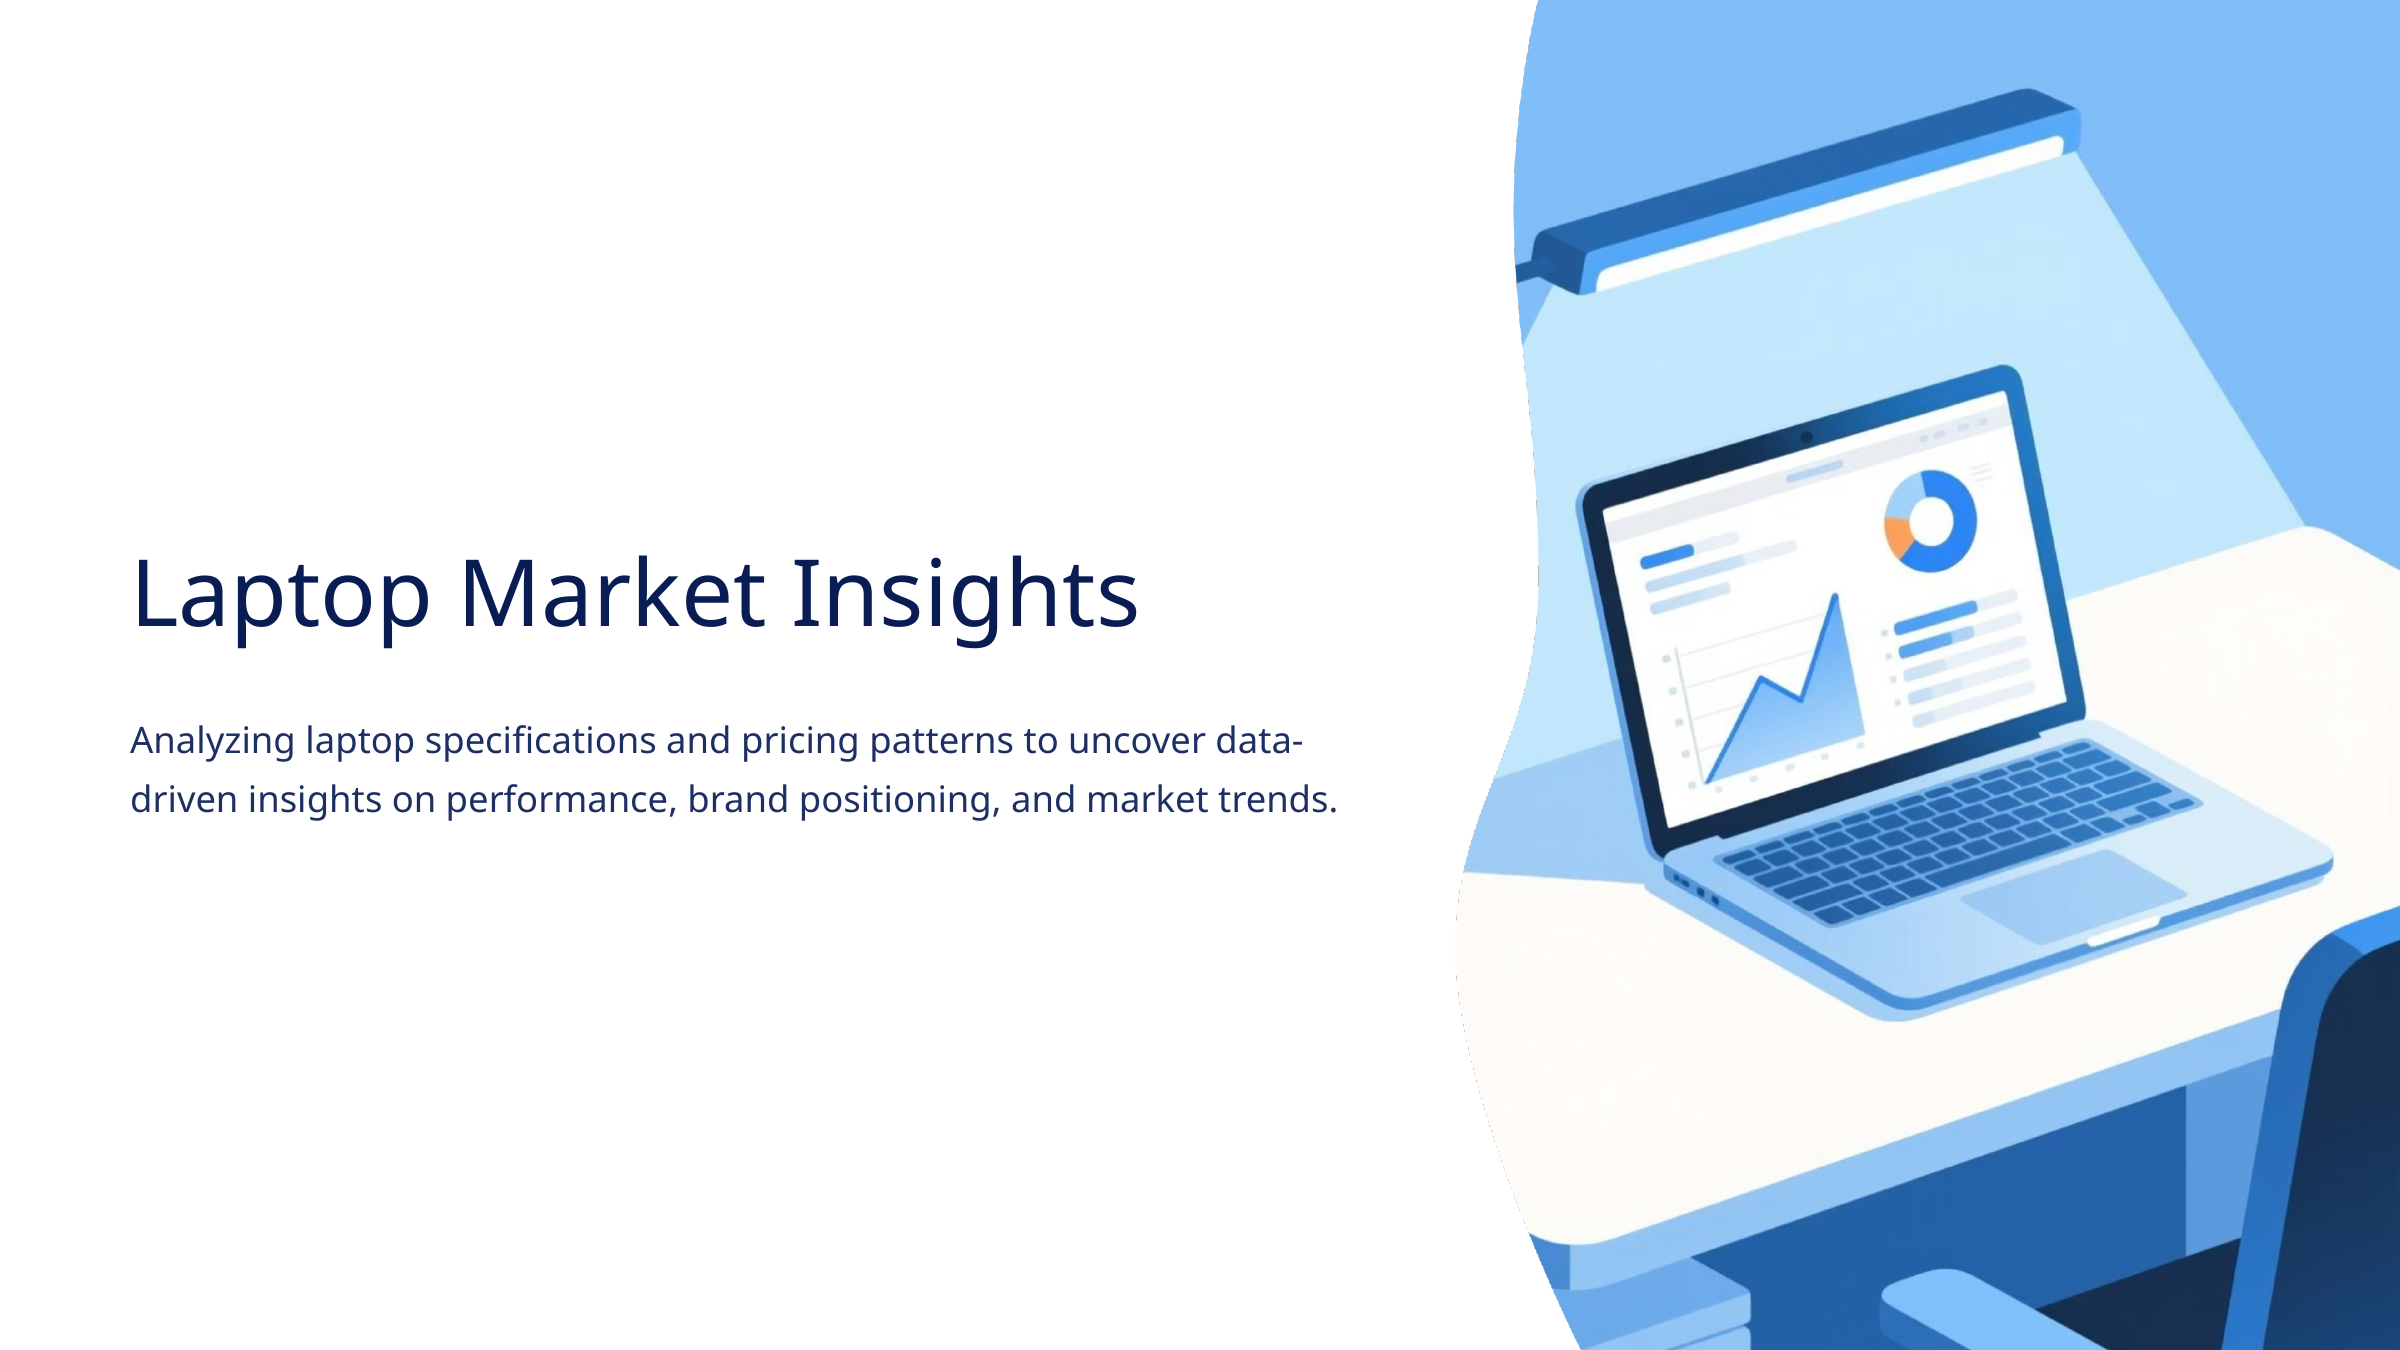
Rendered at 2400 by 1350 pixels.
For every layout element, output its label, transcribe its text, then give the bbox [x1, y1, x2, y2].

text_box Analyzing laptop specifications and pricing patterns to uncover data-driven insights on performance, brand positioning, and market trends. [130, 701, 1370, 821]
picture [1454, 0, 2400, 1350]
text_box Laptop Market Insights [130, 529, 1134, 646]
